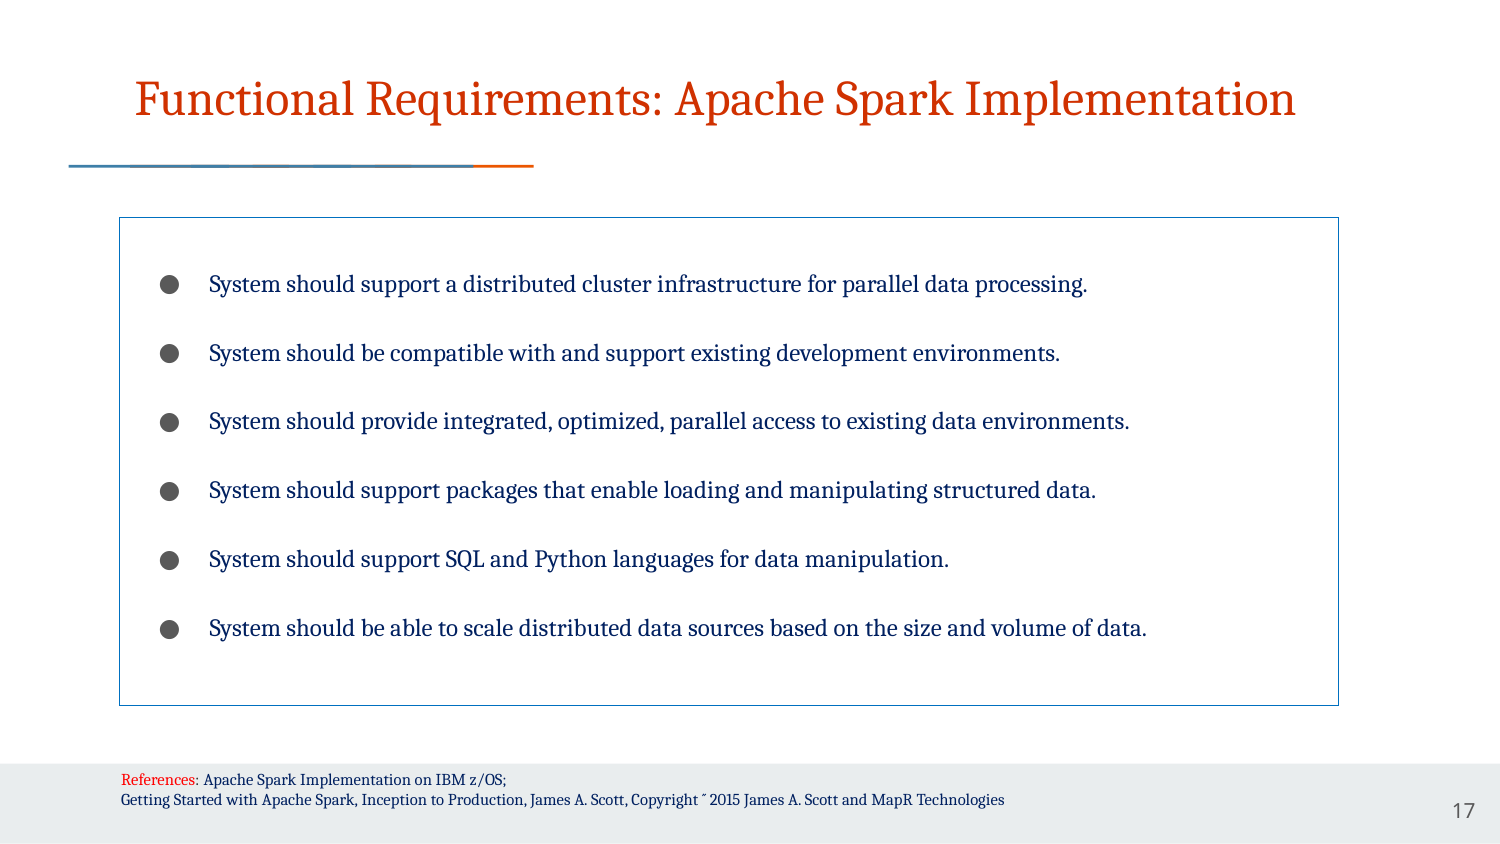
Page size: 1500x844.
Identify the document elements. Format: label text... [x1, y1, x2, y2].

slide_number 17 [1400, 779, 1491, 844]
list System should support a distributed cluster infrastructure for parallel data processing. System should be compatible with and support existing development environments. System should provide integrated, optimized, parallel access to existing data environments. System should support packages that enable loading and manipulating structured data. System should support SQL and Python languages for data manipulation. System should be able to scale distributed data sources based on the size and volume of data. [119, 217, 1339, 706]
title Functional Requirements: Apache Spark Implementation [119, 50, 1429, 155]
text_box References: Apache Spark Implementation on IBM z/OS; Getting Started with Apache Spark, Inception to Production, James A. Scott, Copyright ˝ 2015 James A. Scott and MapR Technologies [106, 761, 1339, 817]
